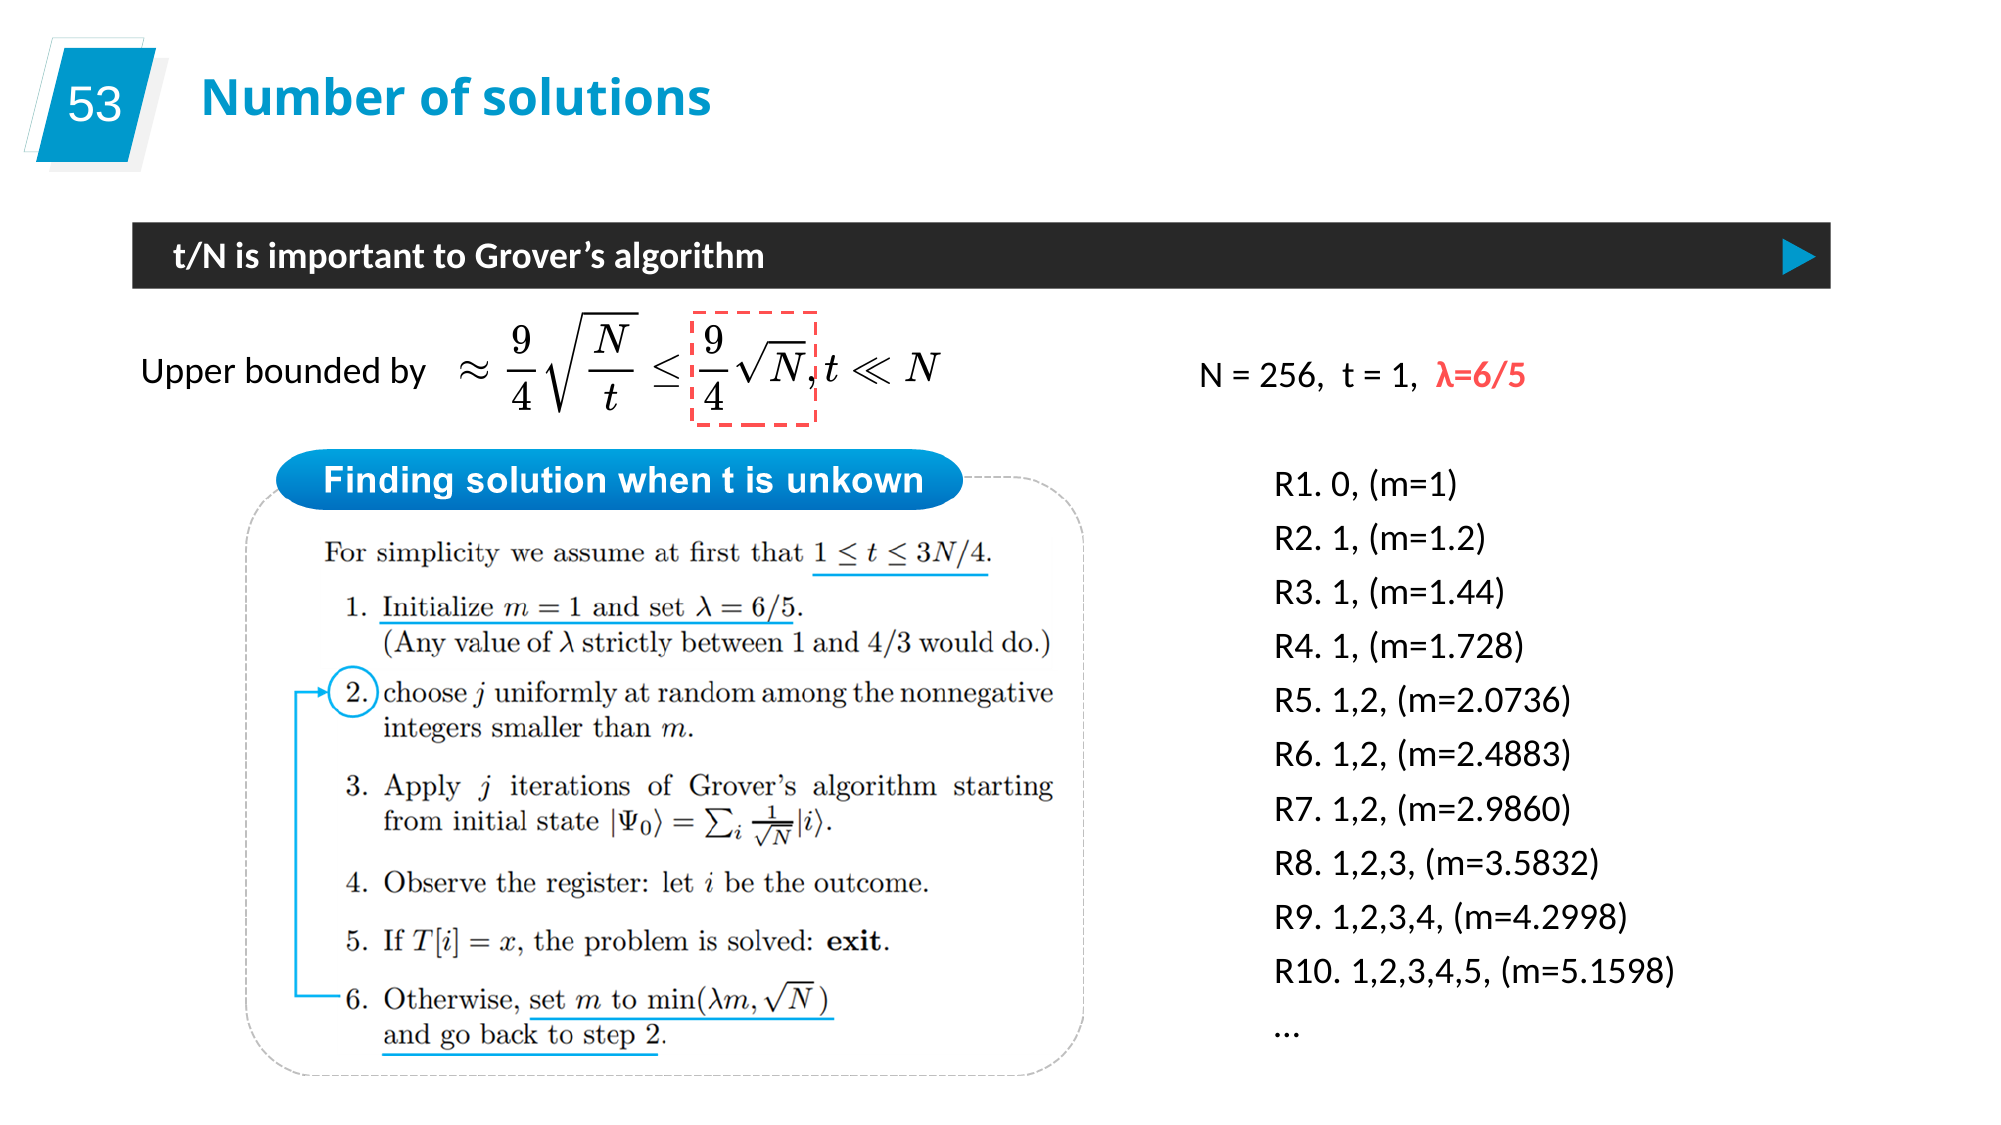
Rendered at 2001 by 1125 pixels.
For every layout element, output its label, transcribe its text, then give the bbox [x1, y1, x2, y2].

picture [244, 446, 1084, 1076]
text_box Number of solutions [185, 58, 856, 133]
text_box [132, 222, 1831, 304]
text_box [125, 306, 947, 425]
text_box N = 256, t = 1, λ=6/5 R1. 0, (m=1) R2. 1, (m=1.2) R3. 1, (m=1.44) R4. 1, (m=1.728) R5. 1,2, (m=2.0736) R6. 1,2, (m=2.4883) R7. 1,2, (m=2.9860) R8. 1,2,3, (m=3.5832) R9. 1,2,3,4, (m=4.2998) R10. 1,2,3,4,5, (m=5.1598) … [1184, 333, 1693, 1053]
